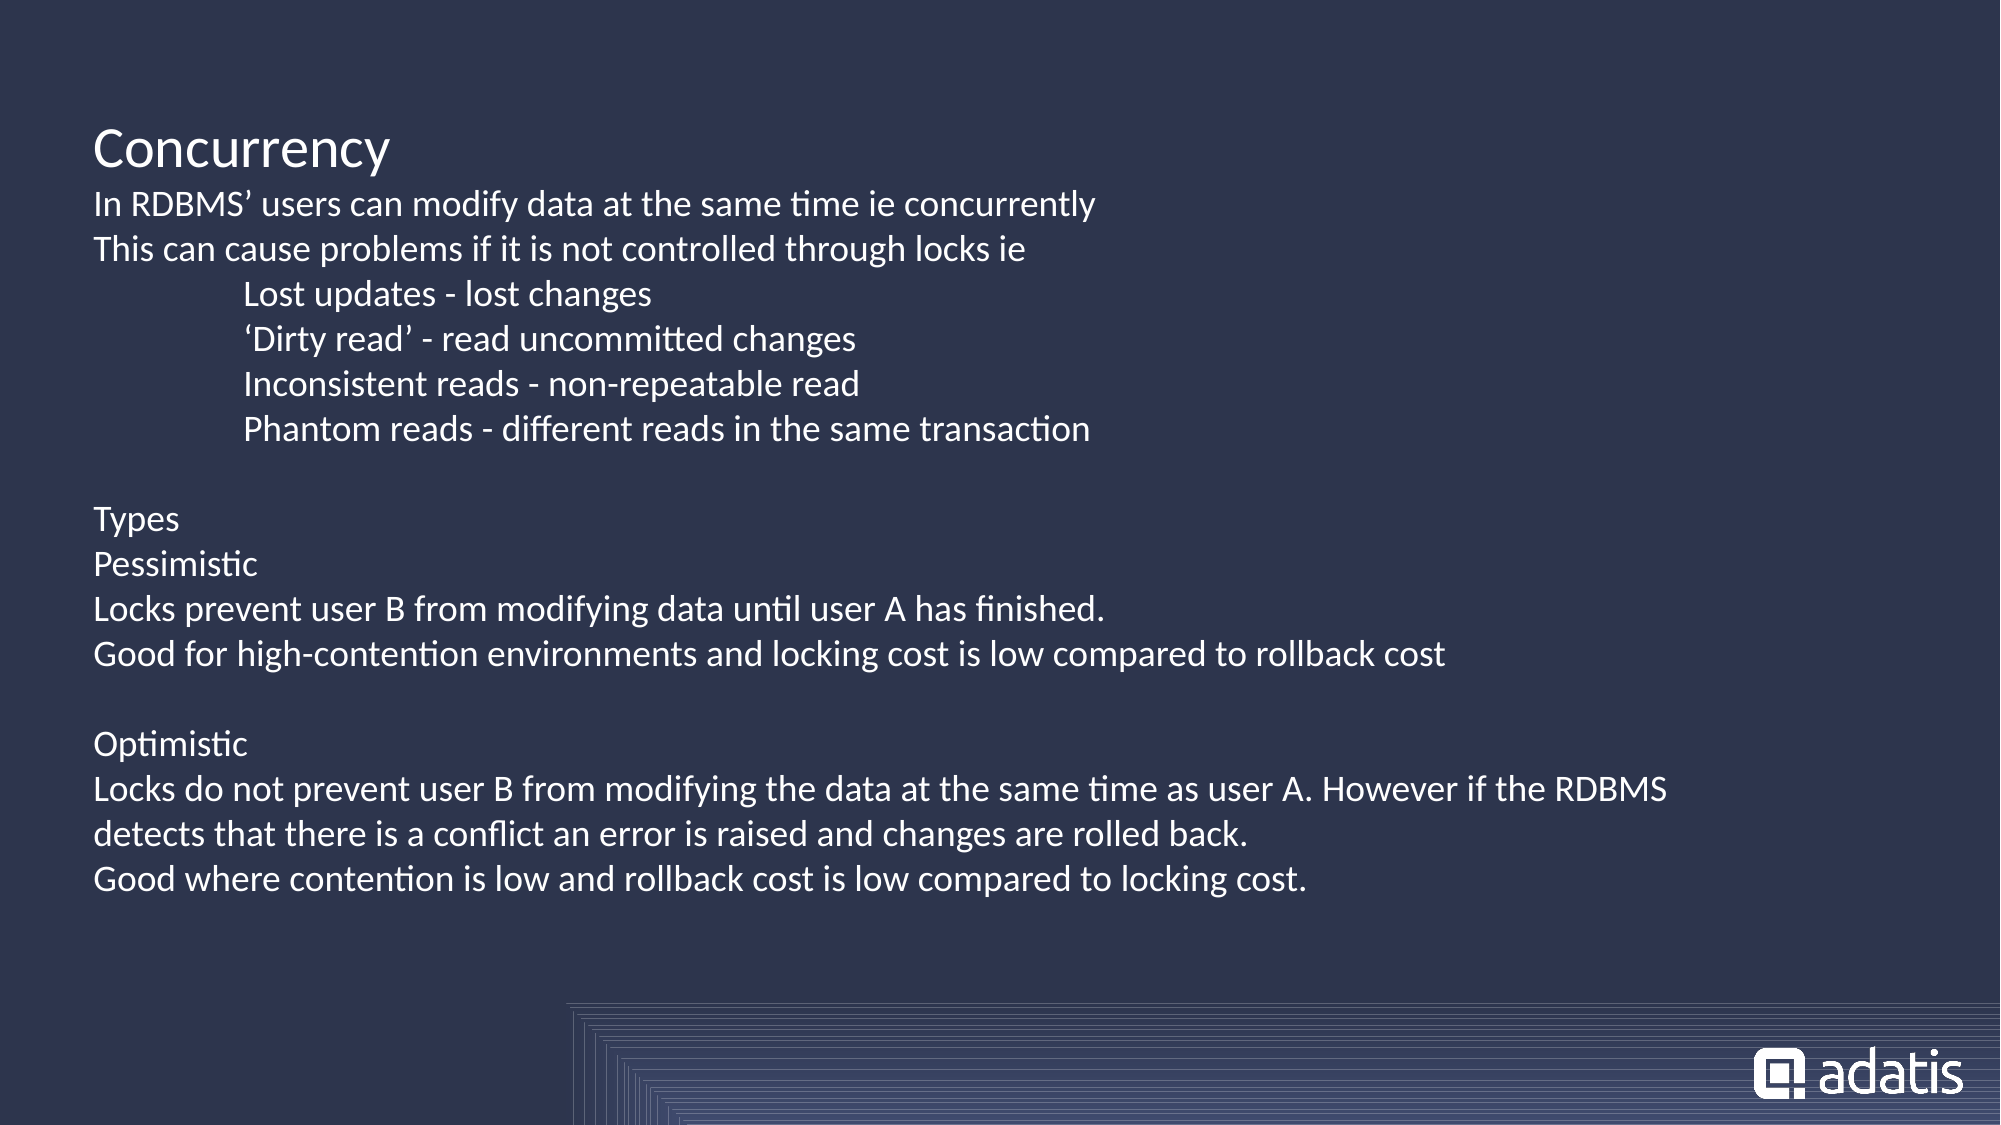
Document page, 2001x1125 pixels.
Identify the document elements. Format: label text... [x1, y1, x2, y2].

text_box Concurrency In RDBMS’ users can modify data at the same time ie concurrently This can cause problems if it is not controlled through locks ie Lost updates - lost changes ‘Dirty read’ - read uncommitted changes Inconsistent reads - non-repeatable read Phantom reads - different reads in the same transaction Types Pessimistic Locks prevent user B from modifying data until user A has finished. Good for high-contention environments and locking cost is low compared to rollback cost Optimistic Locks do not prevent user B from modifying the data at the same time as user A. However if the RDBMS detects that there is a conflict an error is raised and changes are rolled back. Good where contention is low and rollback cost is low compared to locking cost. [78, 101, 1697, 952]
picture [1754, 1046, 1963, 1099]
